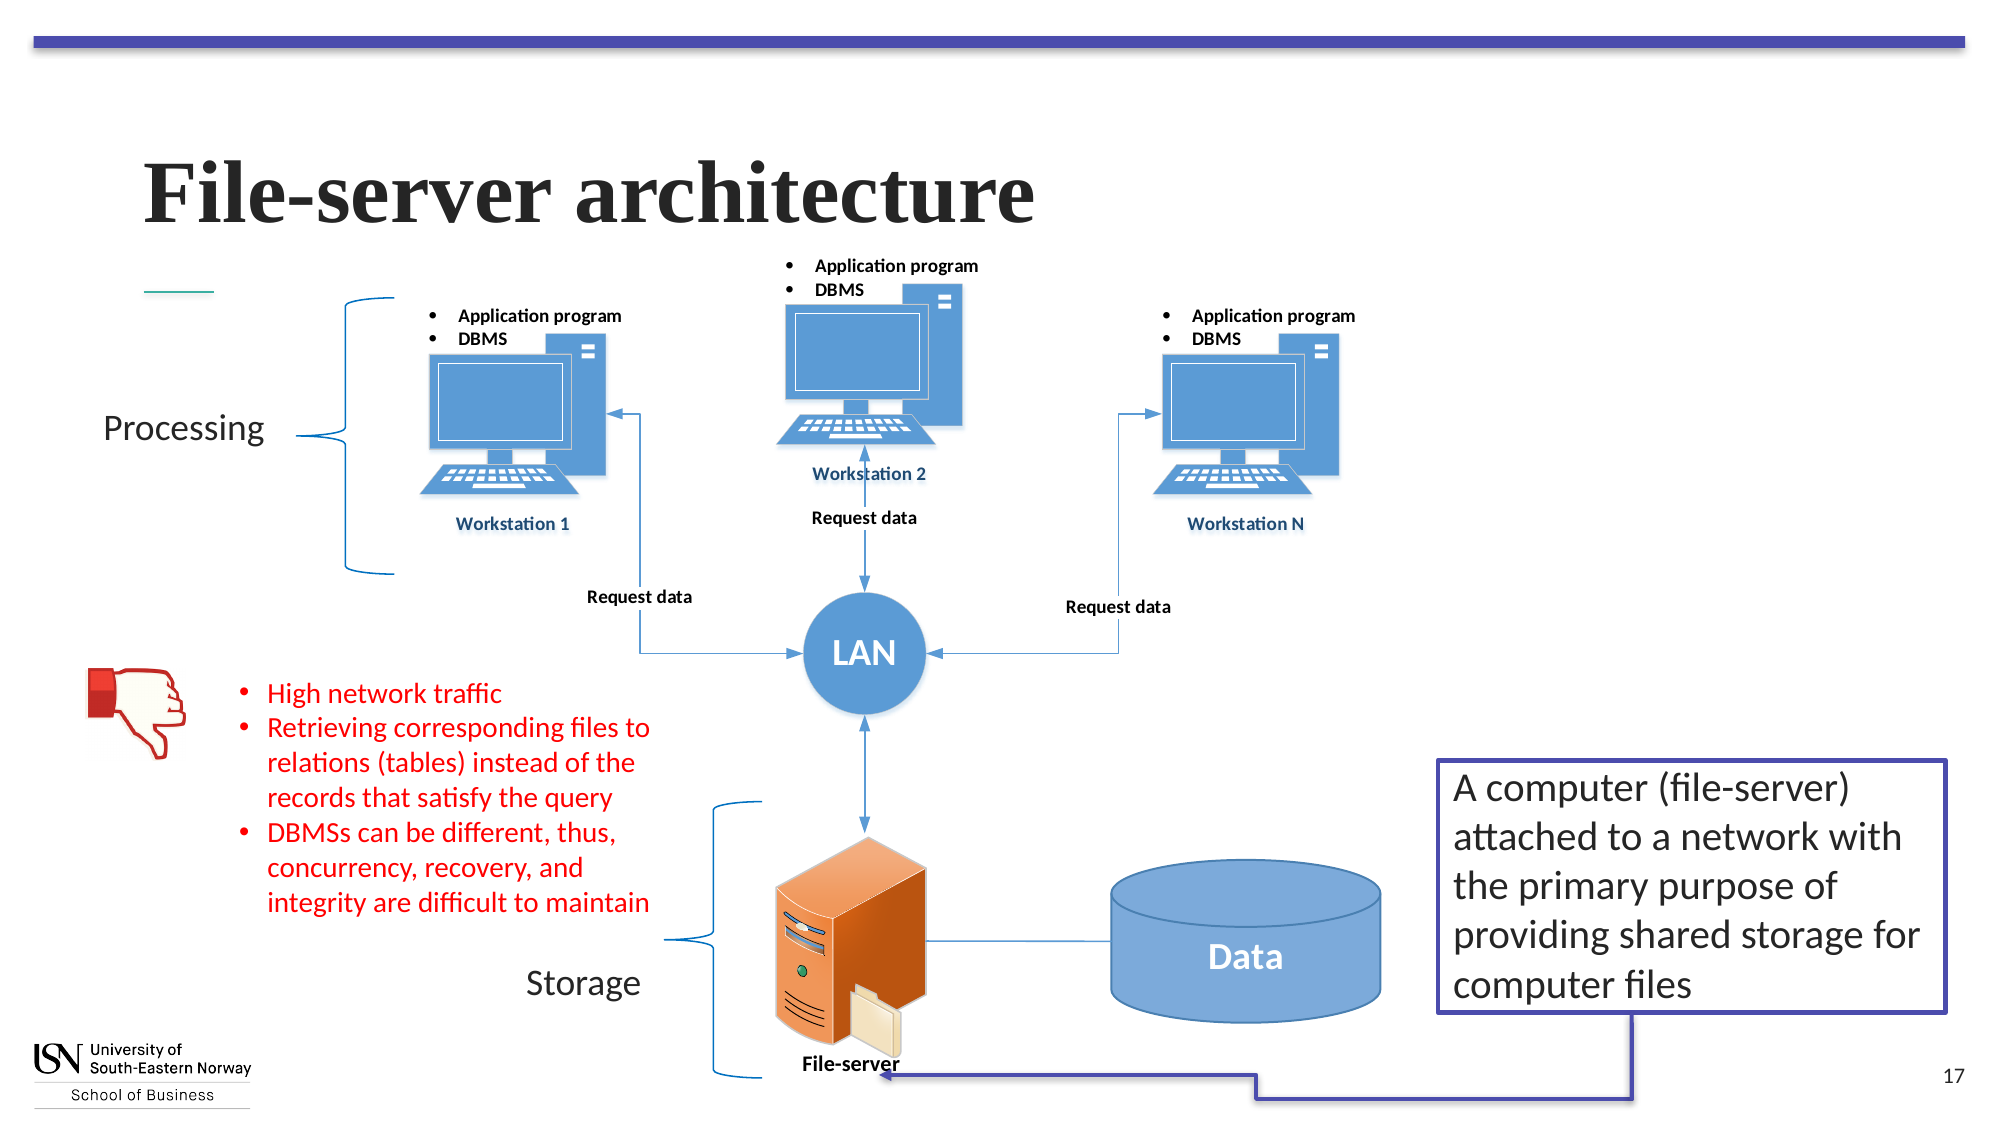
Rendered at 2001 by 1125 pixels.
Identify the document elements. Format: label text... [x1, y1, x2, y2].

picture [412, 246, 1383, 1090]
list A computer (file-server) attached to a network with the primary purpose of providing shared storage for computer files [1438, 760, 1946, 1013]
text_box High network traffic Retrieving corresponding files to relations (tables) instead of the records that satisfy the query DBMSs can be different, thus, concurrency, recovery, and integrity are difficult to maintain [224, 666, 407, 926]
text_box Processing [88, 395, 301, 456]
text_box [301, 297, 395, 575]
picture [85, 667, 186, 761]
slide_number 17 [1639, 1057, 1966, 1093]
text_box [878, 1012, 1634, 1101]
title File-server architecture [143, 93, 1885, 282]
picture [16, 1025, 274, 1125]
